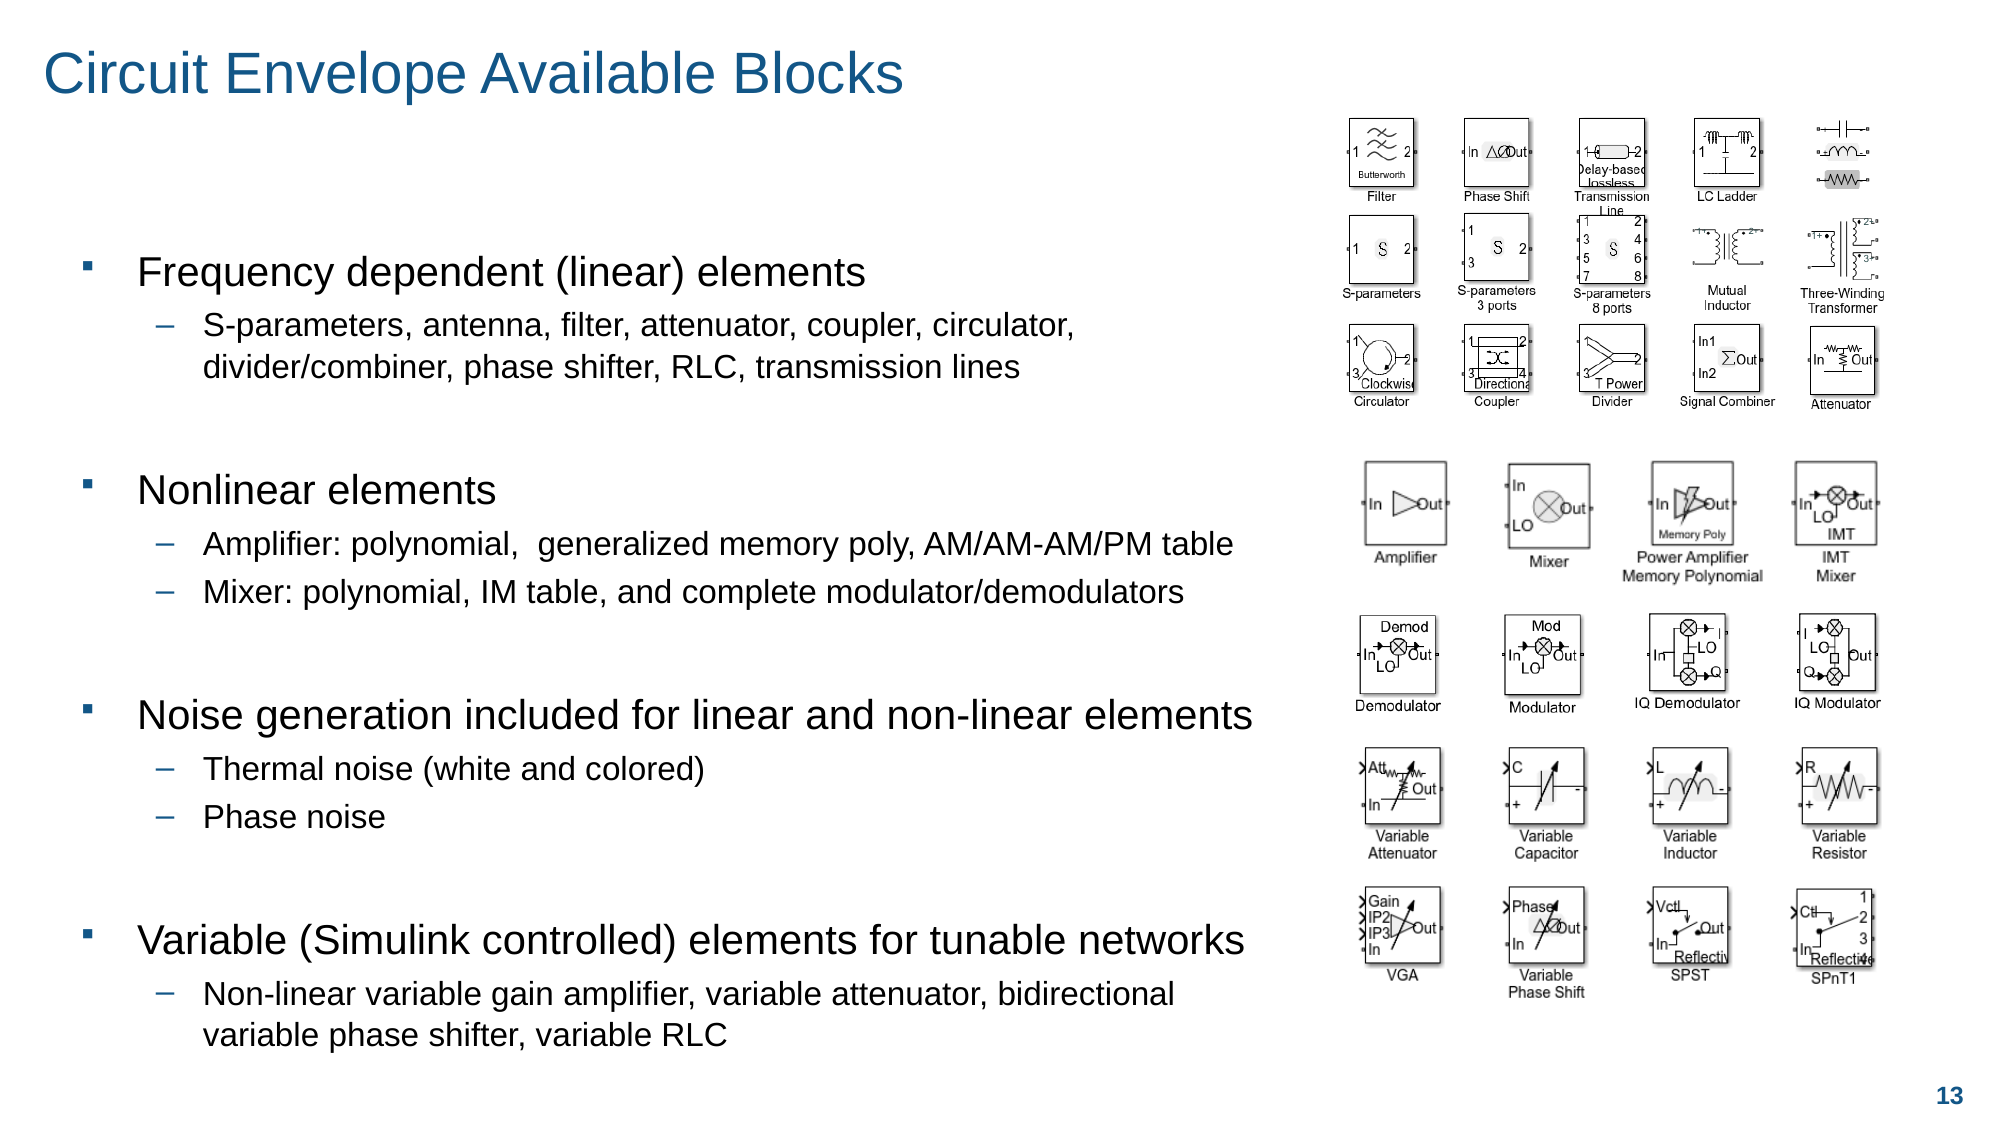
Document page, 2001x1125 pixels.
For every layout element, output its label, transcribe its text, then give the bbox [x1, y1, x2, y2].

list Frequency dependent (linear) elements S-parameters, antenna, filter, attenuator, coupler, circulator, divider/combiner, phase shifter, RLC, transmission lines Nonlinear elements Amplifier: polynomial, generalized memory poly, AM/AM-AM/PM table Mixer: polynomial, IM table, and complete modulator/demodulators Noise generation included for linear and non-linear elements Thermal noise (white and colored) Phase noise Variable (Simulink controlled) elements for tunable networks Non-linear variable gain amplifier, variable attenuator, bidirectional variable phase shifter, variable RLC [65, 237, 1272, 1071]
picture [1347, 450, 1903, 594]
title Circuit Envelope Available Blocks [28, 28, 2000, 191]
picture [1339, 602, 1895, 726]
picture [1332, 728, 1903, 1016]
picture [1338, 109, 1895, 413]
